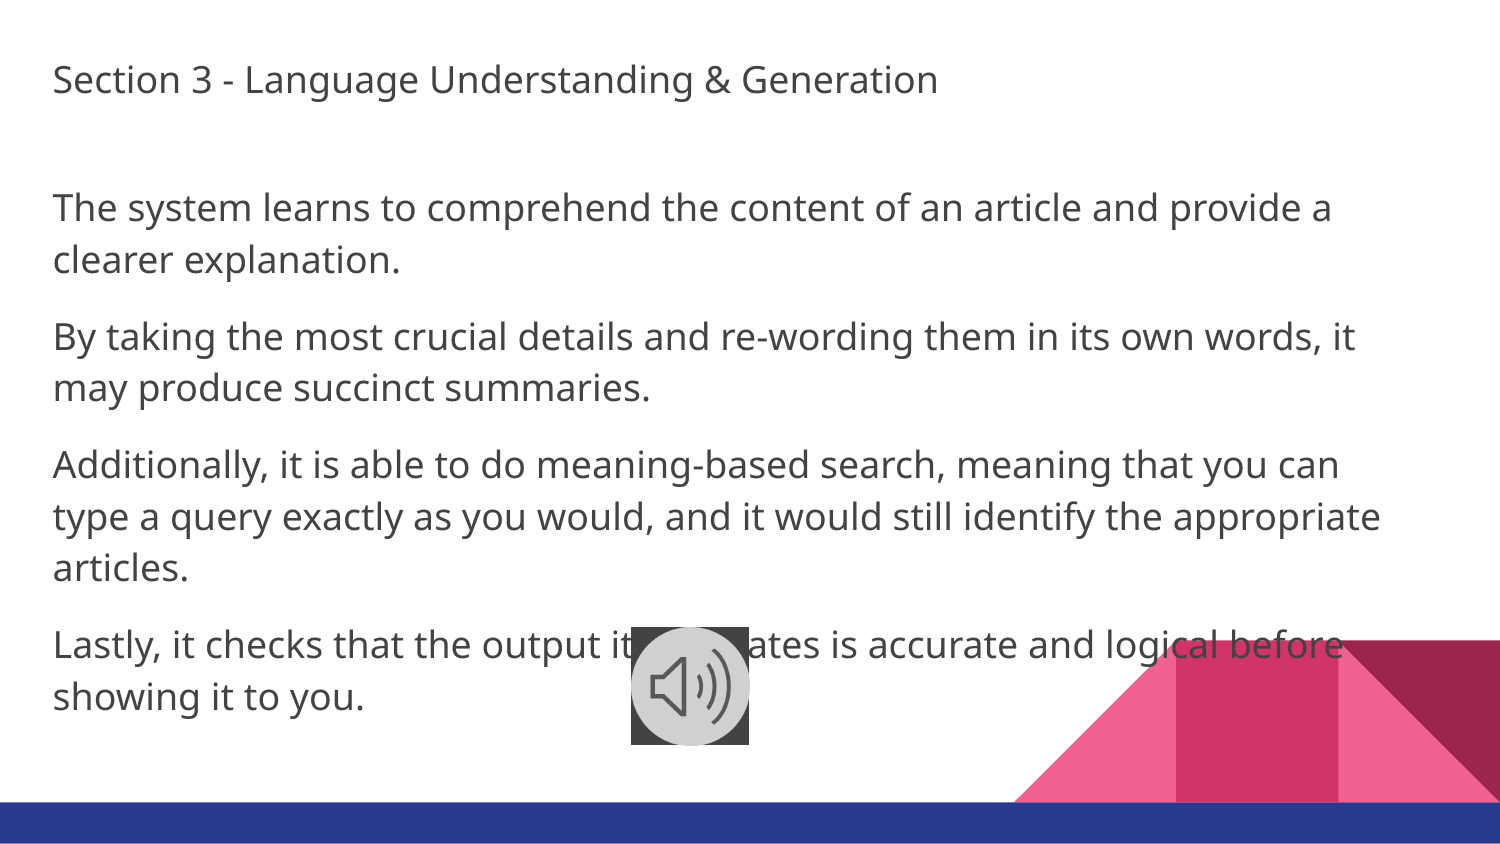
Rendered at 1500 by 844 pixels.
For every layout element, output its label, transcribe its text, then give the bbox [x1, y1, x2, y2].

picture [629, 625, 751, 747]
list Section 3 - Language Understanding & Generation The system learns to comprehend the content of an article and provide a clearer explanation. By taking the most crucial details and re-wording them in its own words, it may produce succinct summaries. Additionally, it is able to do meaning-based search, meaning that you can type a query exactly as you would, and it would still identify the appropriate articles. Lastly, it checks that the output it generates is accurate and logical before showing it to you. ​ [37, 33, 1436, 814]
